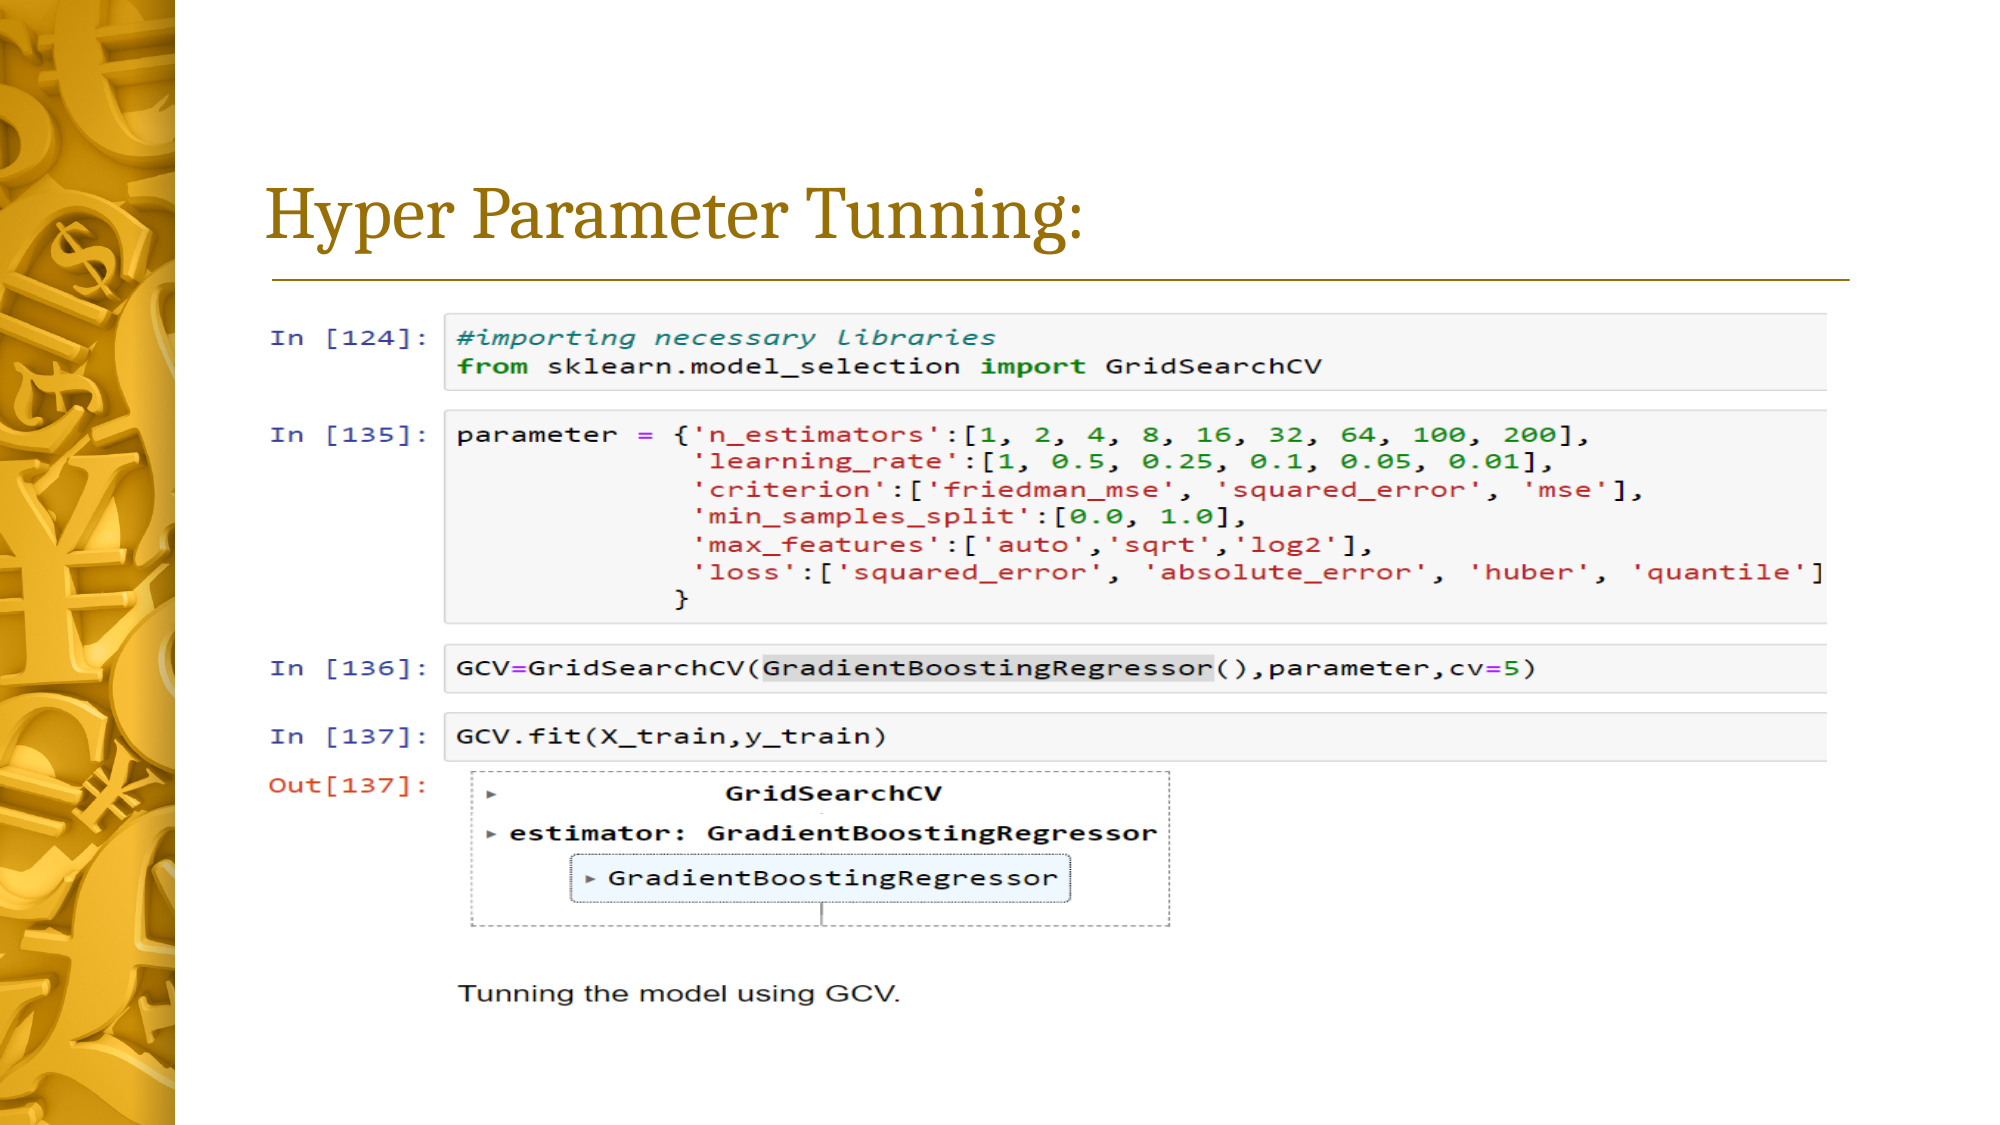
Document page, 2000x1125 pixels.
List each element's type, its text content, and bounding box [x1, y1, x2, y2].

title Hyper Parameter Tunning: [249, 62, 1863, 263]
picture [0, 0, 175, 1125]
picture [267, 290, 1827, 1026]
